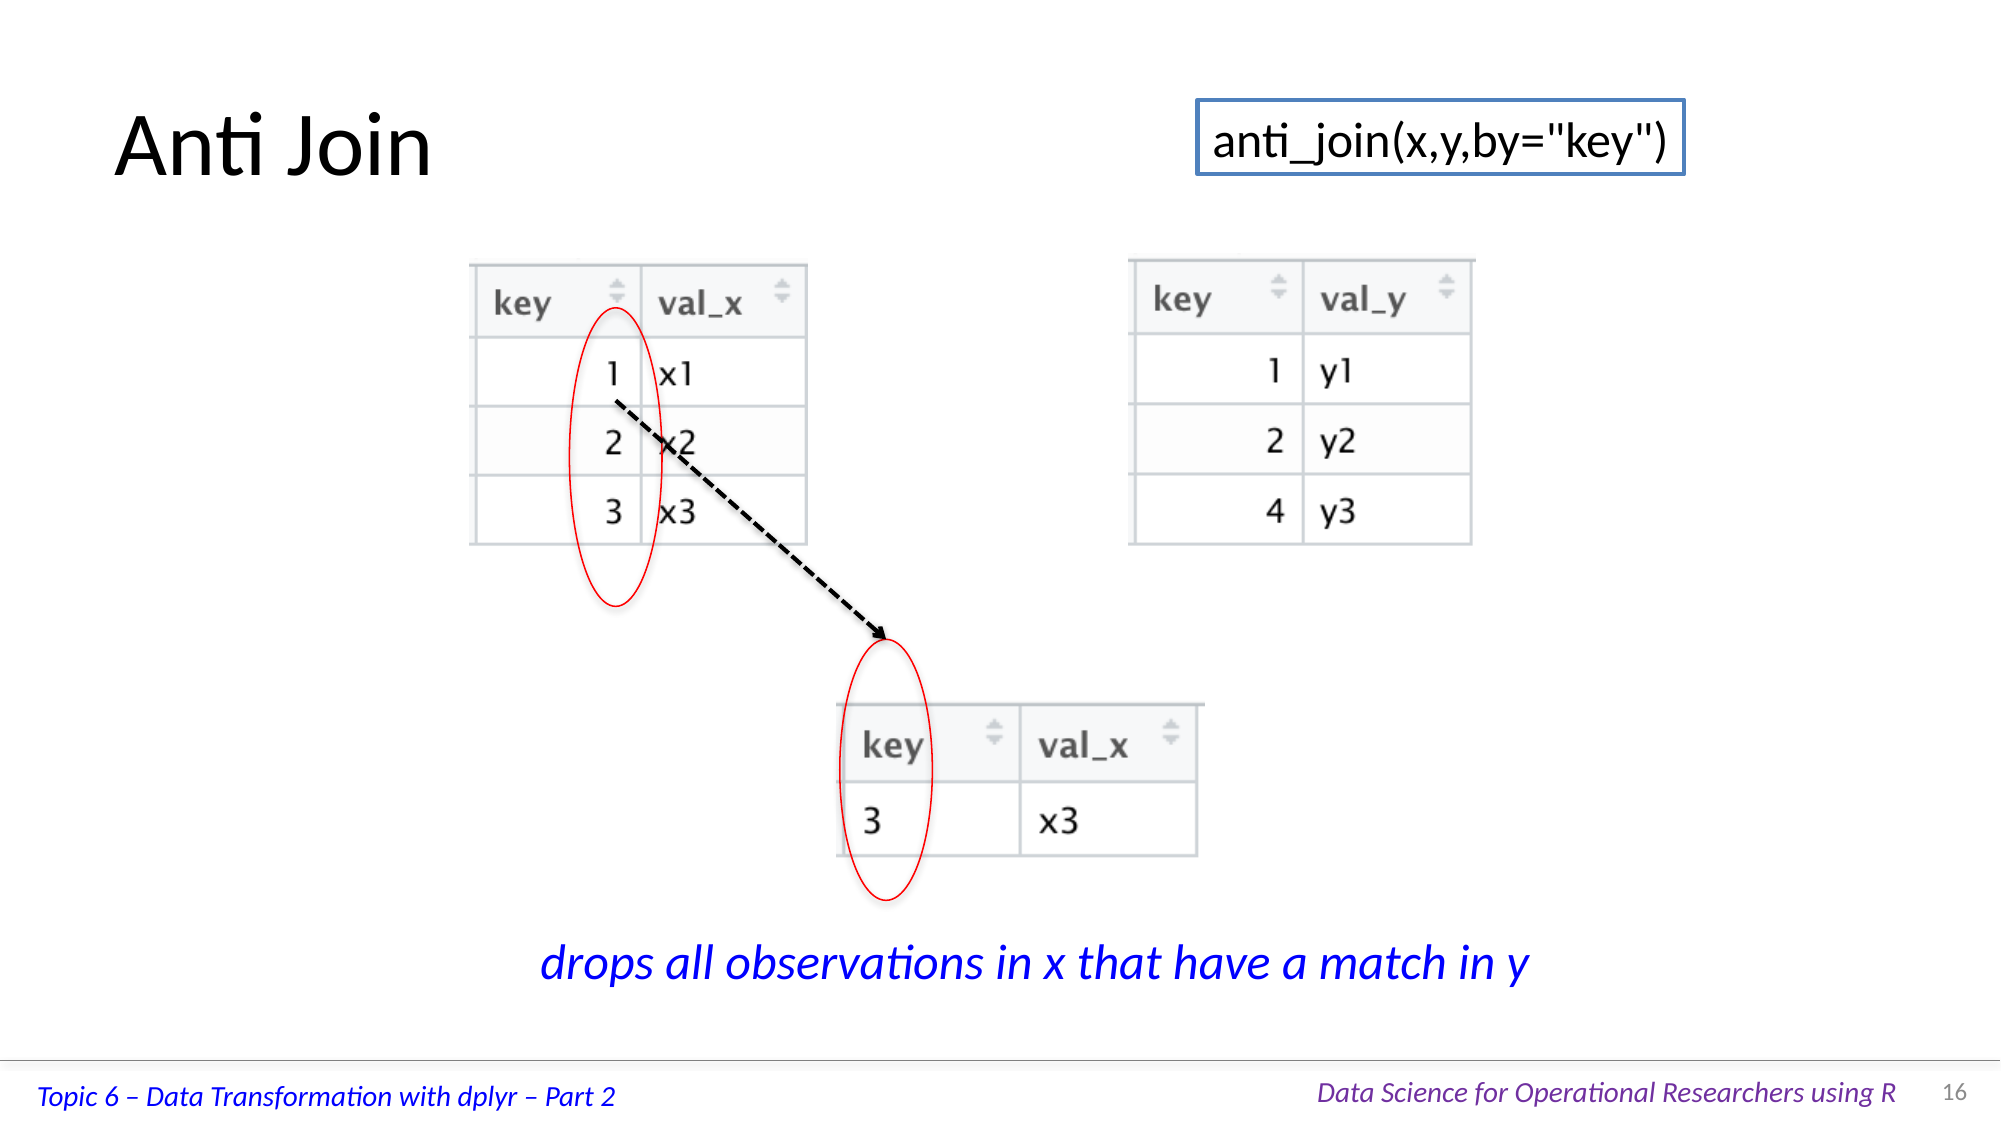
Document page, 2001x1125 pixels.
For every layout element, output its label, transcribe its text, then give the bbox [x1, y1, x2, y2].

picture [1128, 253, 1477, 549]
text_box drops all observations in x that have a match in y [525, 922, 1545, 998]
slide_number 16 [1899, 1060, 1983, 1120]
title Anti Join [99, 45, 1900, 233]
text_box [615, 606, 887, 640]
picture [468, 258, 808, 549]
picture [836, 700, 1205, 864]
text_box [580, 557, 651, 607]
text_box [856, 872, 916, 902]
text_box anti_join(x,y,by="key") [1195, 98, 1686, 176]
text_box [846, 639, 926, 698]
